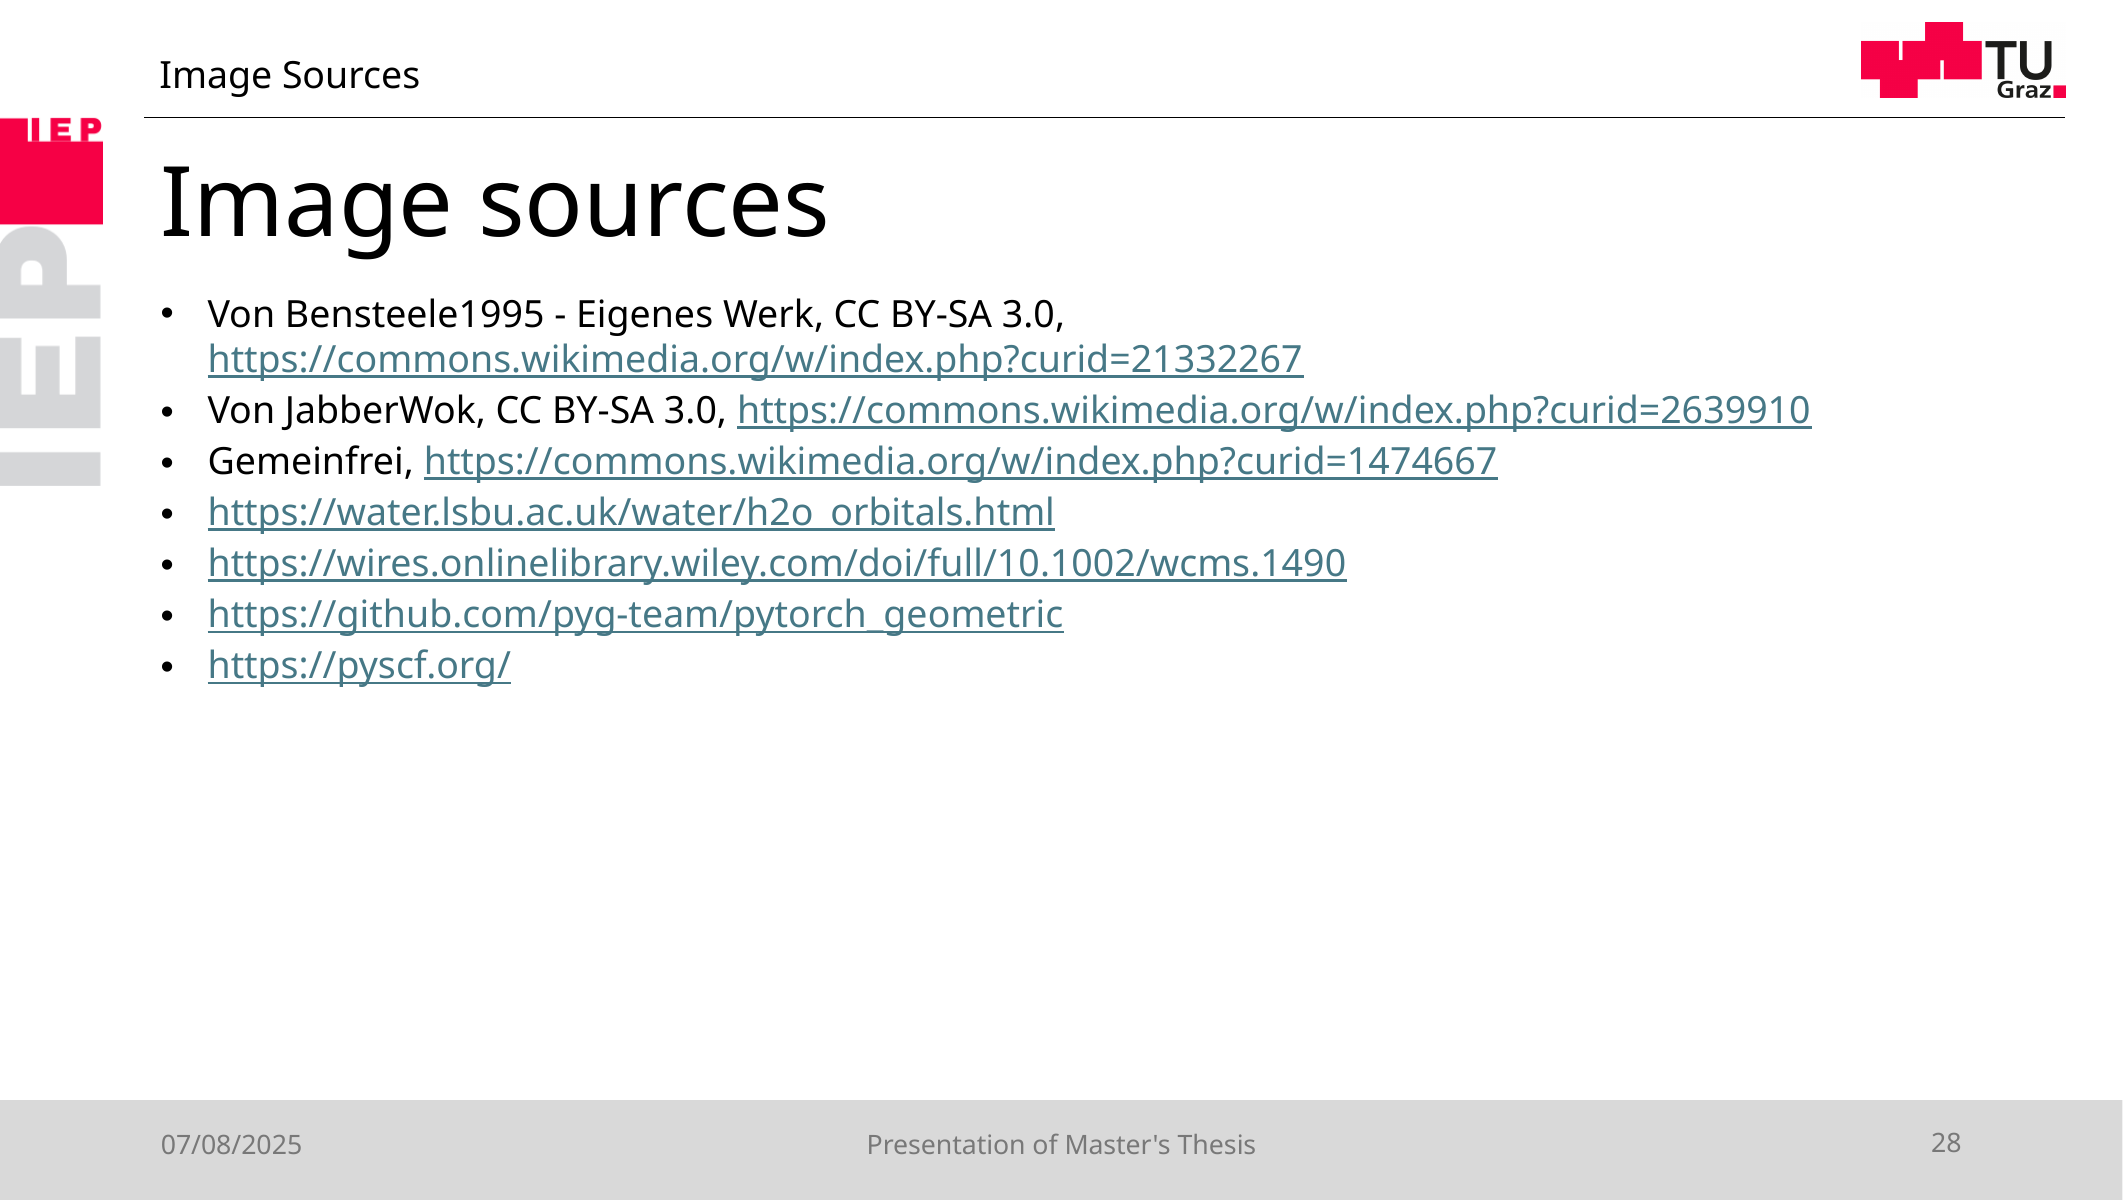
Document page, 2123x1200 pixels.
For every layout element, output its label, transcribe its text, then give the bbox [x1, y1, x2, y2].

list Image Sources [144, 57, 1816, 105]
slide_number 28 [1498, 1112, 1977, 1177]
text_box Von Bensteele1995 - Eigenes Werk, CC BY-SA 3.0, https://commons.wikimedia.org/w/index.php?curid=21332267 Von JabberWok, CC BY-SA 3.0, https://commons.wikimedia.org/w/index.php?curid=2639910 Gemeinfrei, https://commons.wikimedia.org/w/index.php?curid=1474667 https://water.lsbu.ac.uk/water/h2o_orbitals.html https://wires.onlinelibrary.wiley.com/doi/full/10.1002/wcms.1490 https://github.com/pyg-team/pytorch_geometric https://pyscf.org/ [145, 282, 2057, 880]
text_box Image sources [145, 145, 1977, 269]
footer Presentation of Master's Thesis [703, 1112, 1420, 1177]
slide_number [145, 1112, 624, 1177]
picture [1861, 22, 2066, 98]
picture [0, 0, 103, 486]
